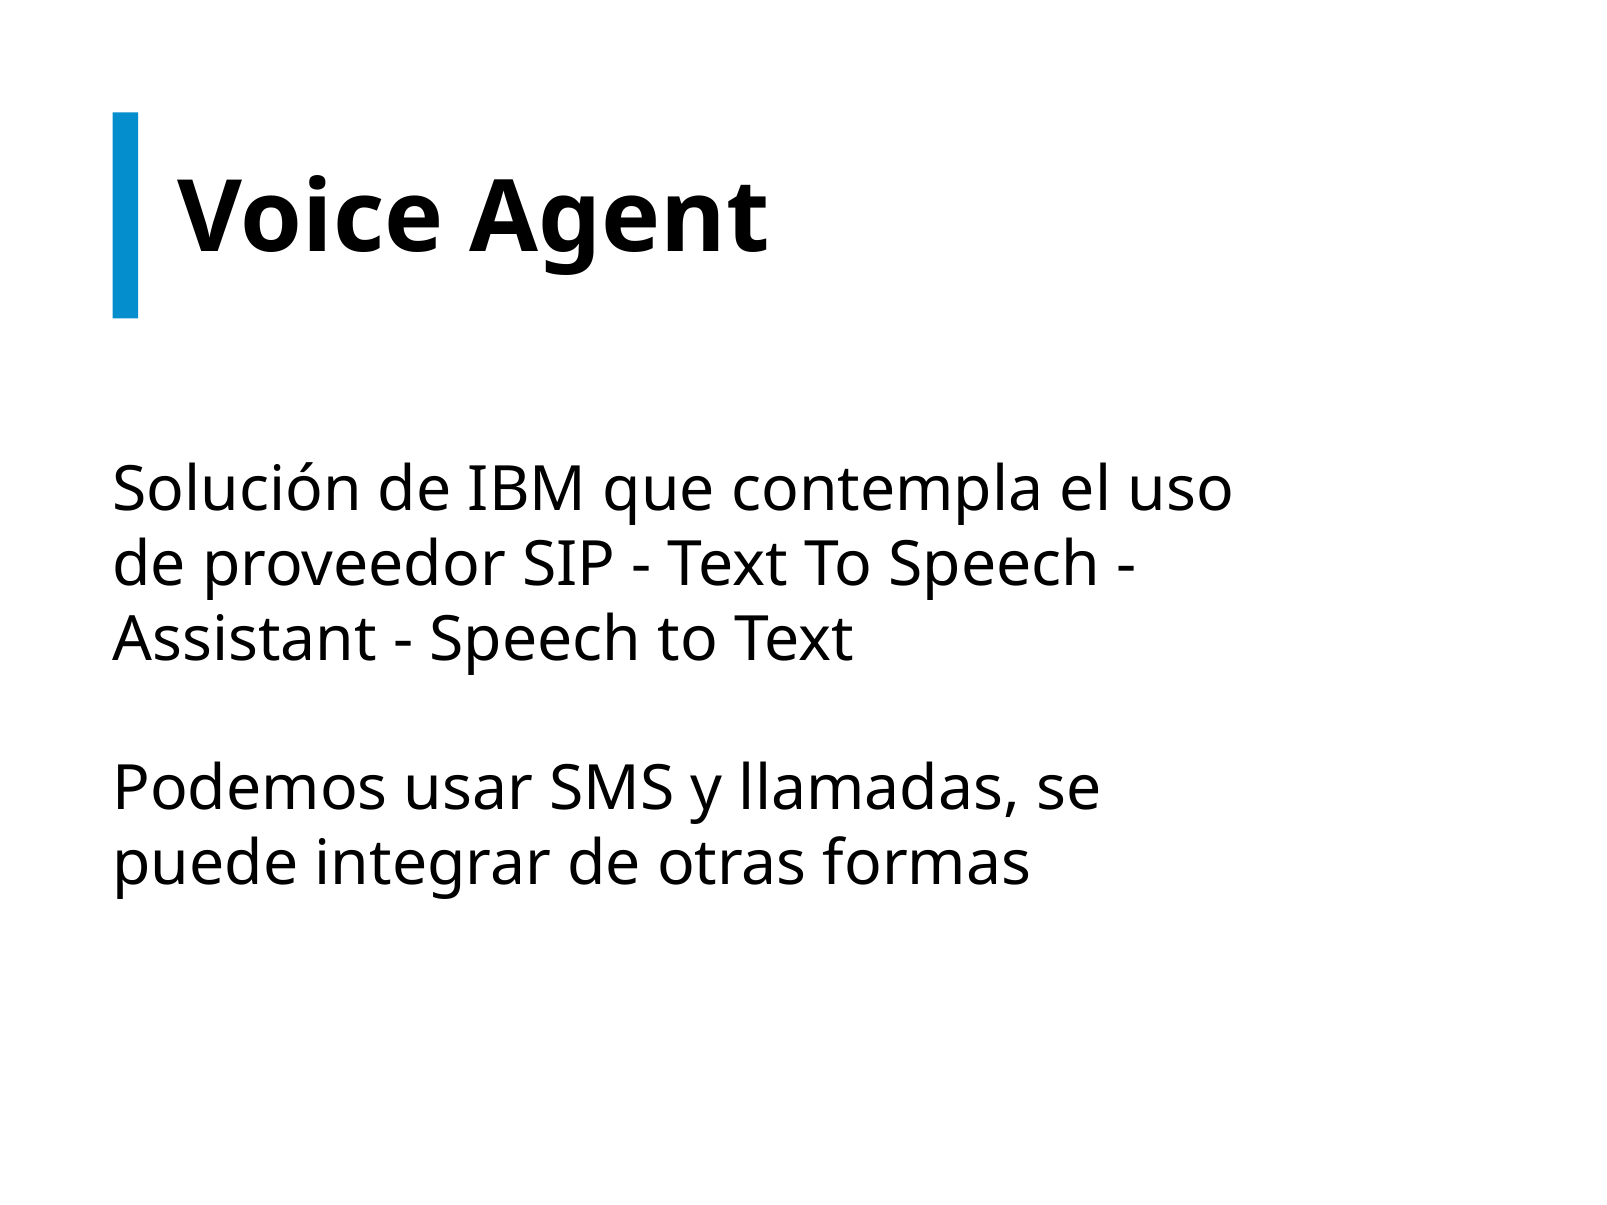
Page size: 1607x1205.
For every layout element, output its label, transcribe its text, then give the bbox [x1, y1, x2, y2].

subtitle Solución de IBM que contempla el uso de proveedor SIP - Text To Speech - Assistant - Speech to Text Podemos usar SMS y llamadas, se puede integrar de otras formas [112, 447, 1285, 1093]
title Voice Agent [177, 122, 1494, 316]
